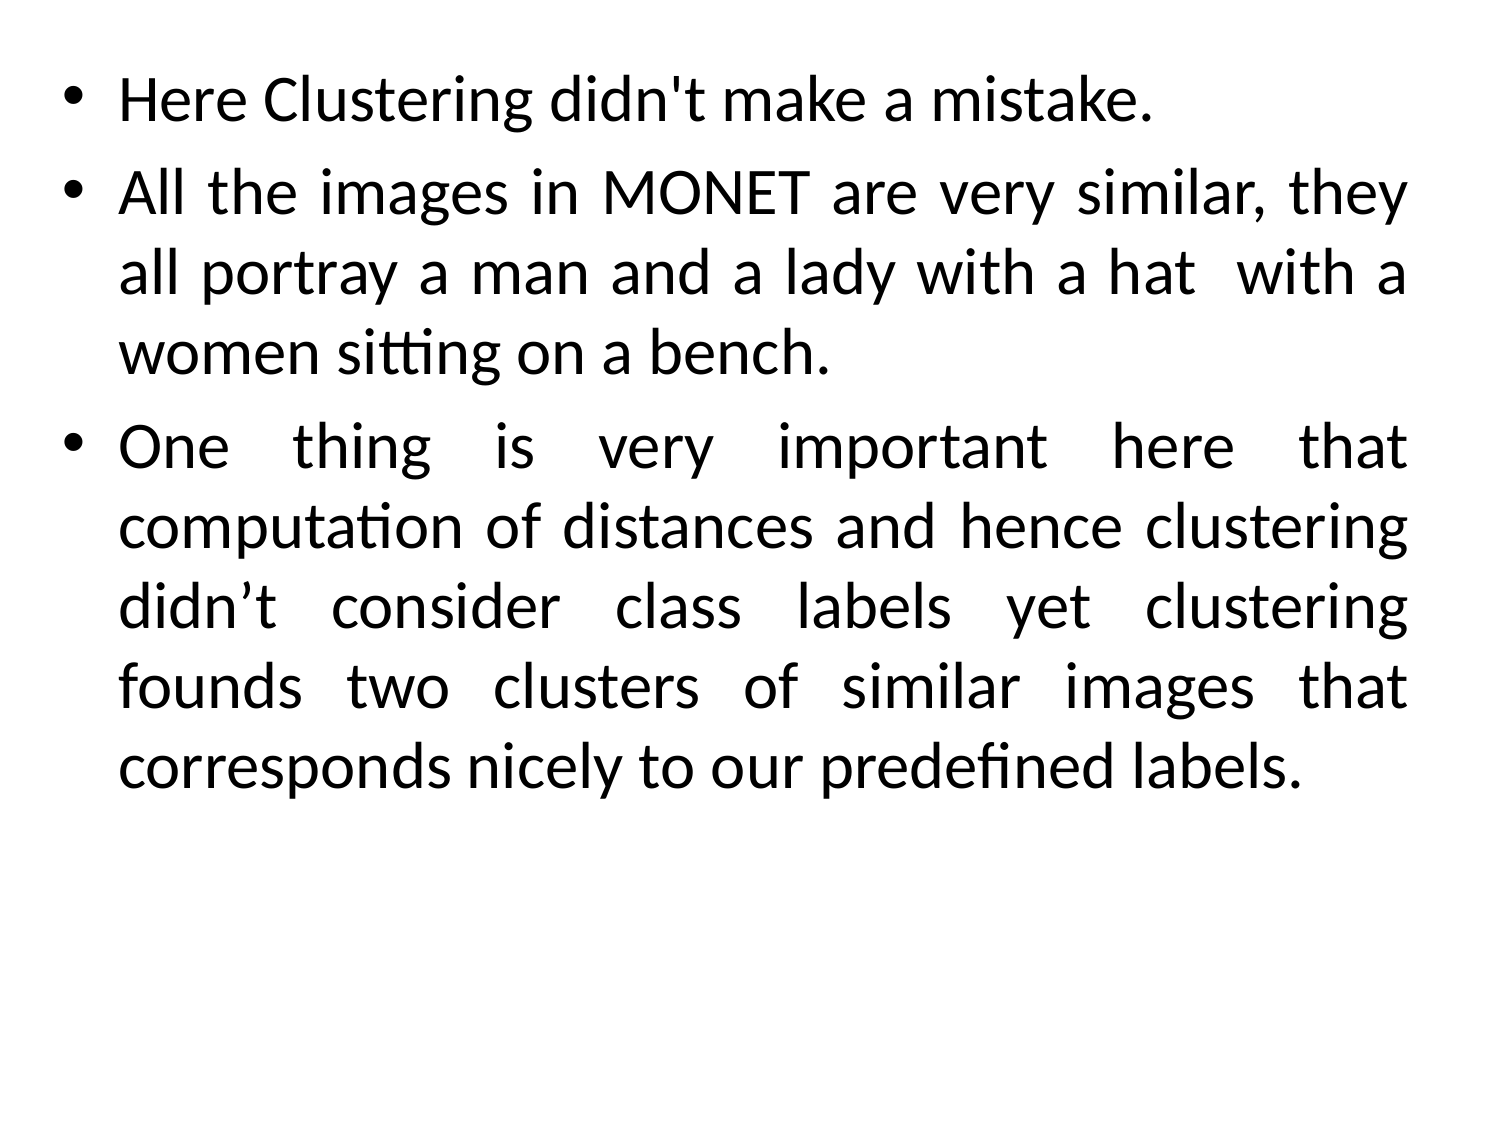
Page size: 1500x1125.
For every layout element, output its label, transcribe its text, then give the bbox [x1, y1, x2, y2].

list Here Clustering didn't make a mistake. All the images in MONET are very similar, they all portray a man and a lady with a hat with a women sitting on a bench. One thing is very important here that computation of distances and hence clustering didn’t consider class labels yet clustering founds two clusters of similar images that corresponds nicely to our predefined labels. [46, 46, 1425, 1005]
